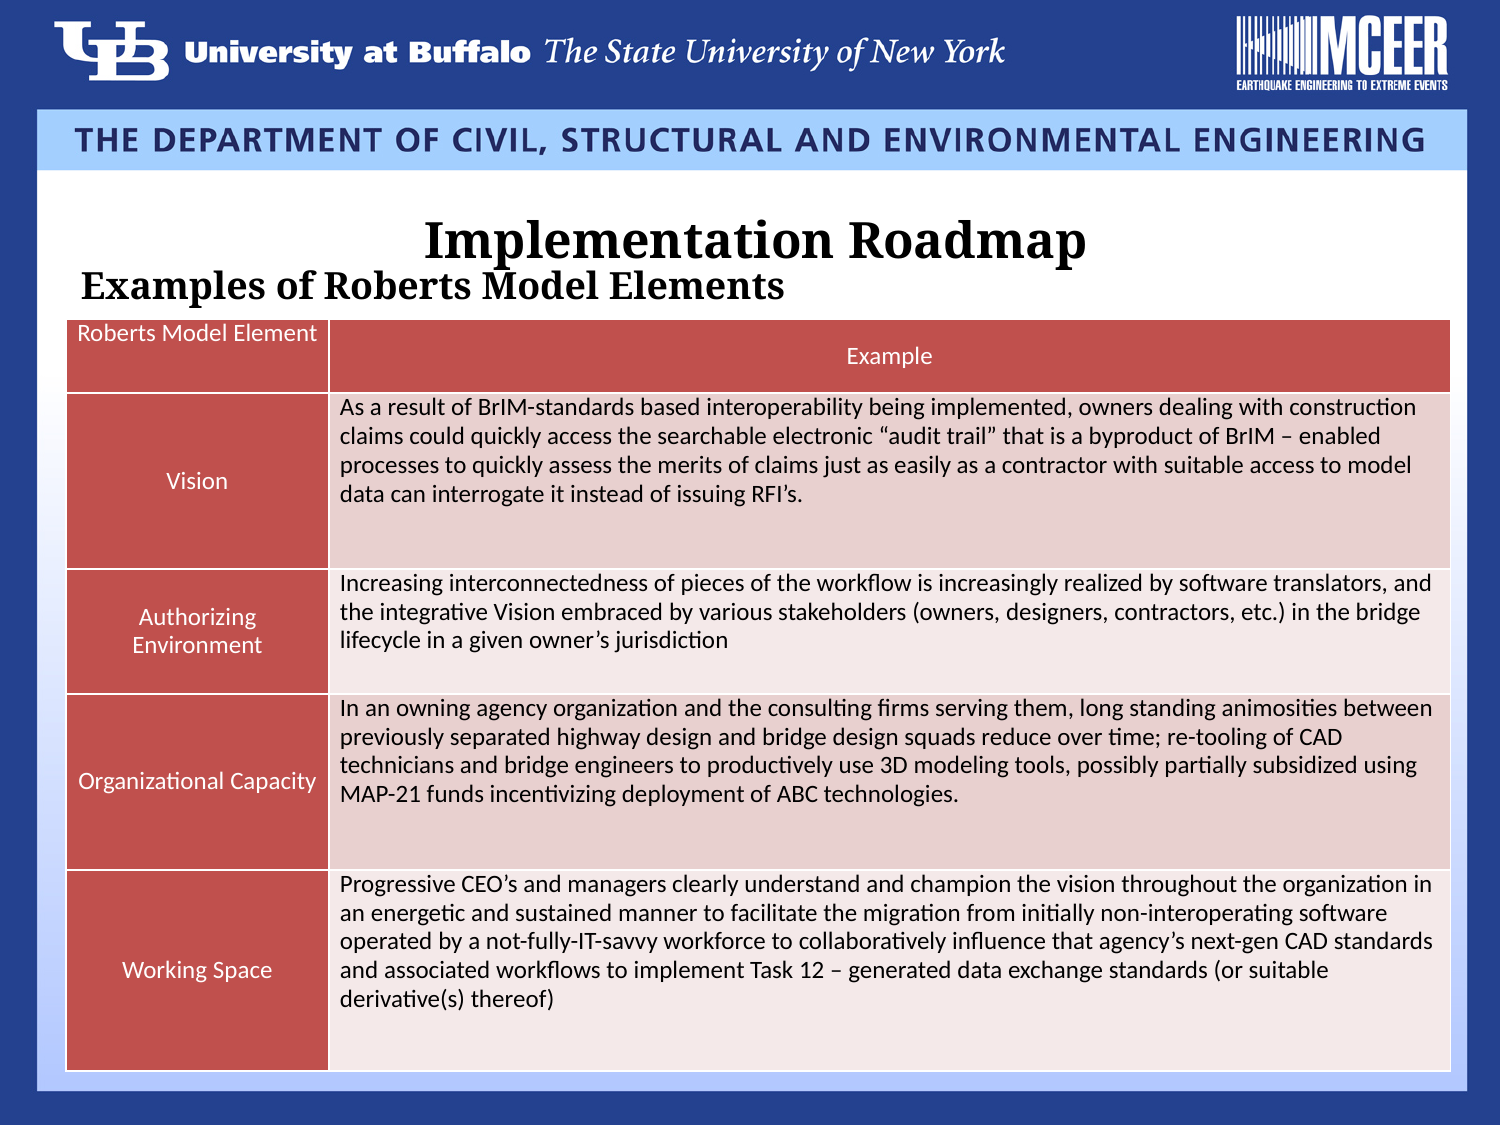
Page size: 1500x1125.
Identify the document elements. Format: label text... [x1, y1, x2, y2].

table_cell Increasing interconnectedness of pieces of the workflow is increasingly realized by software translators, and the integrative Vision embraced by various stakeholders (owners, designers, contractors, etc.) in the bridge lifecycle in a given owner’s jurisdiction [330, 570, 1450, 693]
table_cell Progressive CEO’s and managers clearly understand and champion the vision throughout the organization in an energetic and sustained manner to facilitate the migration from initially non-interoperating software operated by a not-fully-IT-savvy workforce to collaboratively influence that agency’s next-gen CAD standards and associated workflows to implement Task 12 – generated data exchange standards (or suitable derivative(s) thereof) [330, 871, 1450, 1070]
text_box Implementation Roadmap [99, 183, 1413, 254]
table_cell Vision [67, 394, 328, 568]
table_cell Organizational Capacity [67, 695, 328, 869]
table_cell Authorizing Environment [67, 570, 328, 693]
picture [0, 0, 1500, 1125]
table_header Roberts Model Element [67, 320, 328, 392]
text_box Examples of Roberts Model Elements [66, 254, 1436, 315]
table_cell As a result of BrIM-standards based interoperability being implemented, owners dealing with construction claims could quickly access the searchable electronic “audit trail” that is a byproduct of BrIM – enabled processes to quickly assess the merits of claims just as easily as a contractor with suitable access to model data can interrogate it instead of issuing RFI’s. [330, 394, 1450, 568]
table_cell In an owning agency organization and the consulting firms serving them, long standing animosities between previously separated highway design and bridge design squads reduce over time; re-tooling of CAD technicians and bridge engineers to productively use 3D modeling tools, possibly partially subsidized using MAP-21 funds incentivizing deployment of ABC technologies. [330, 695, 1450, 869]
table_header Example [330, 320, 1450, 392]
table_cell Working Space [67, 871, 328, 1070]
